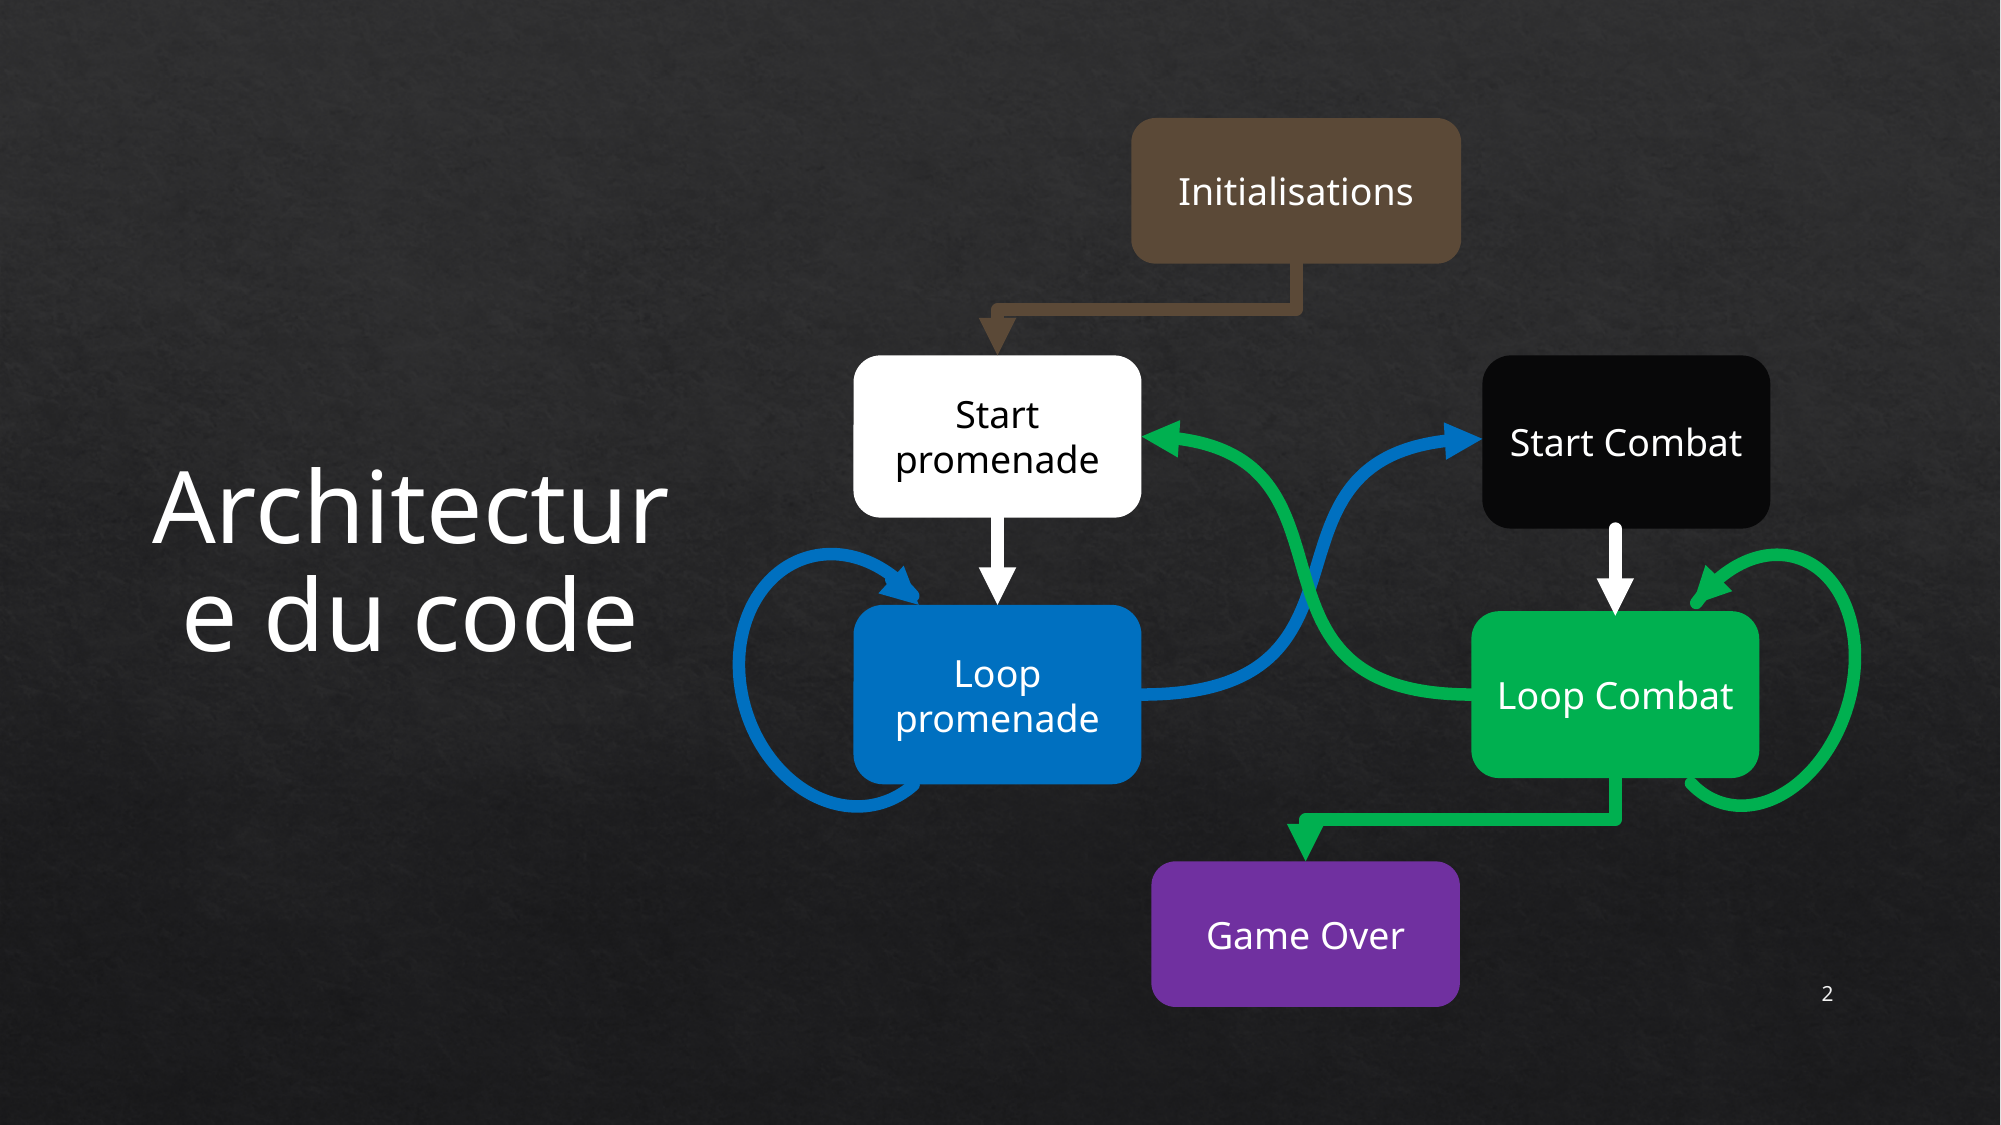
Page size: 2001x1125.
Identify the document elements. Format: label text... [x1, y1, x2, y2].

text_box Architecture du code [124, 433, 696, 681]
slide_number 2 [1724, 1019, 1849, 1025]
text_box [740, 117, 1852, 1008]
